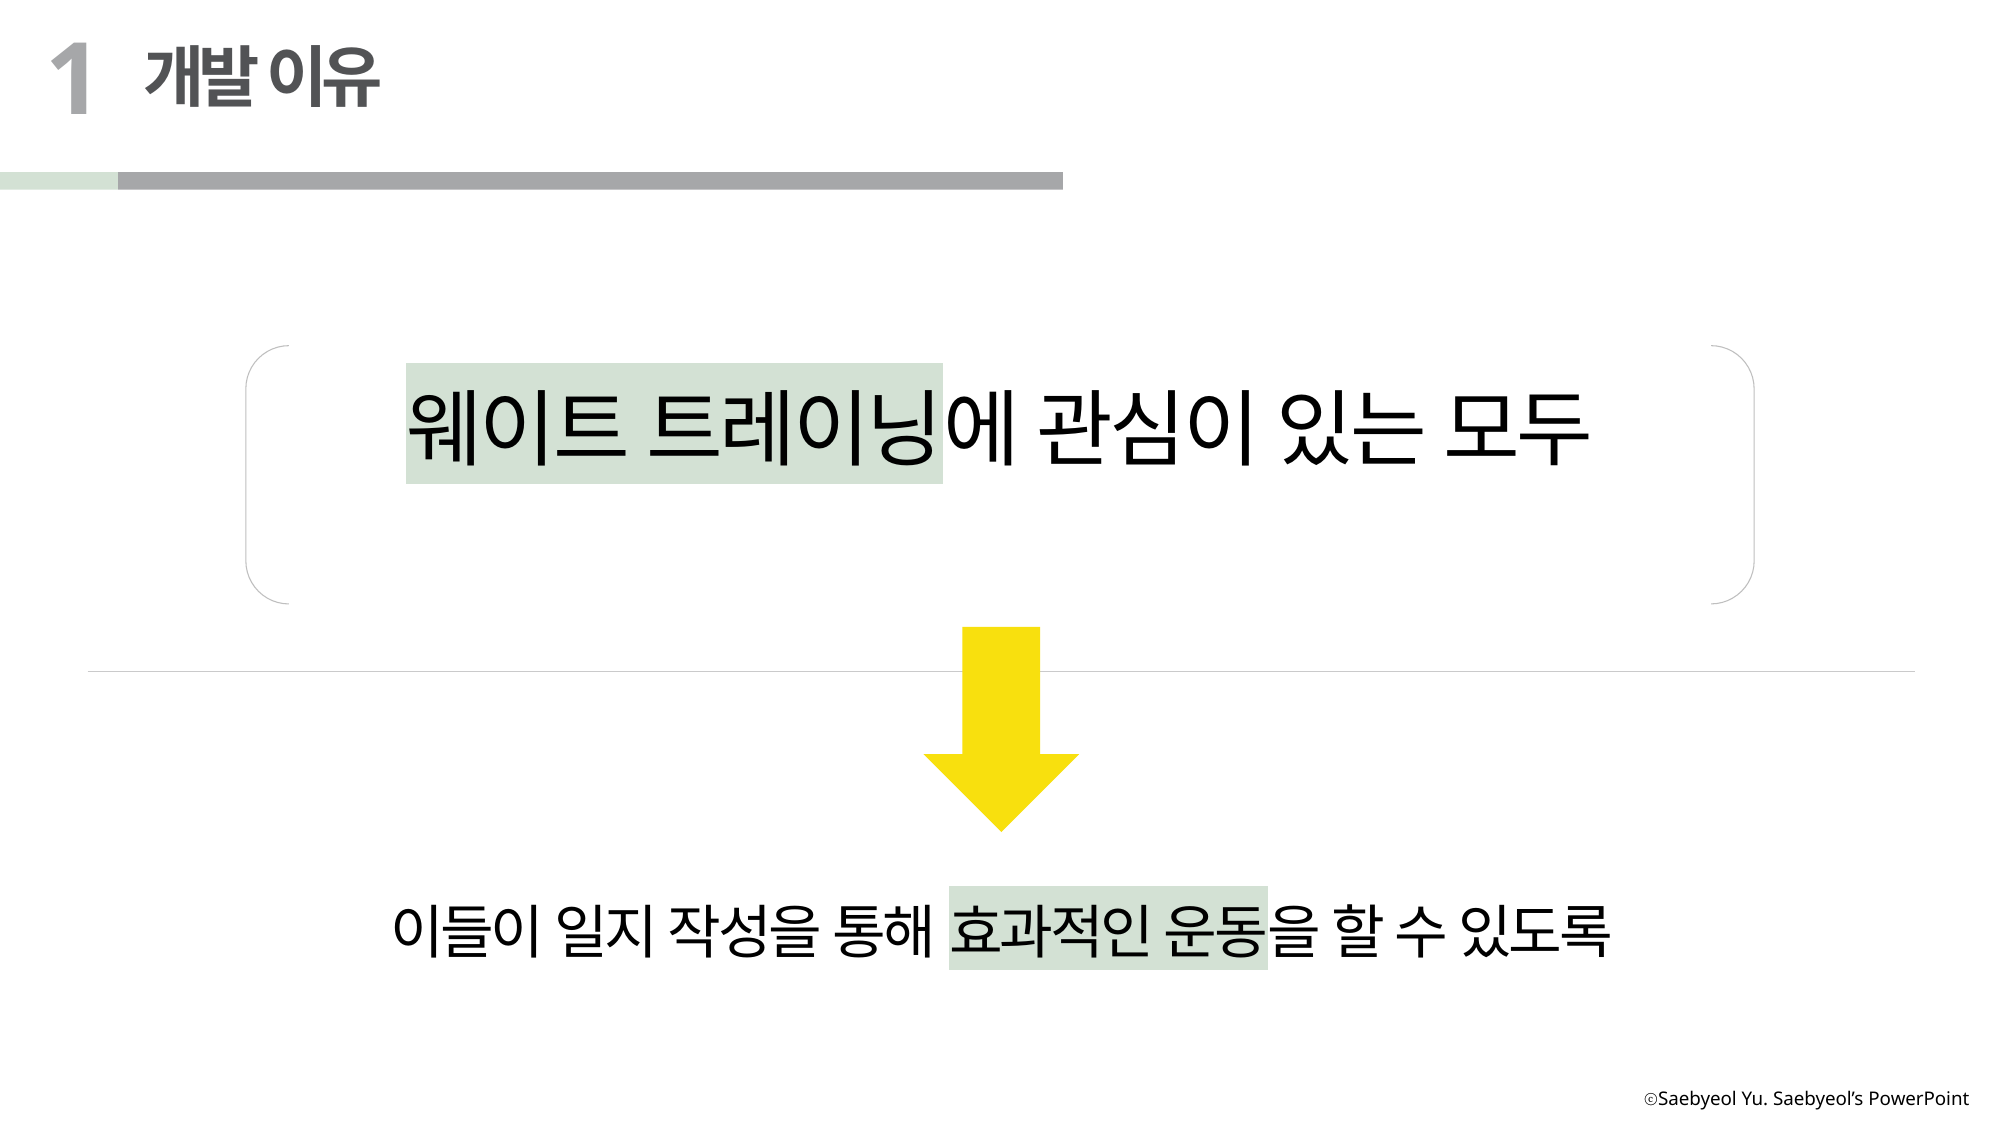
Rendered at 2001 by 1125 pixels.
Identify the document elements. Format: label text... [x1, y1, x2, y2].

text_box [961, 625, 1042, 671]
text_box [920, 672, 1082, 834]
text_box [0, 171, 119, 191]
text_box [119, 171, 1064, 191]
text_box 이들이 일지 작성을 통해 효과적인 운동을 할 수 있도록 [206, 887, 1796, 973]
text_box 1 [30, 7, 118, 143]
text_box 개발 이유 [128, 27, 398, 123]
text_box 웨이트 트레이닝에 관심이 있는 모두 [388, 368, 1612, 484]
text_box [245, 345, 1755, 605]
